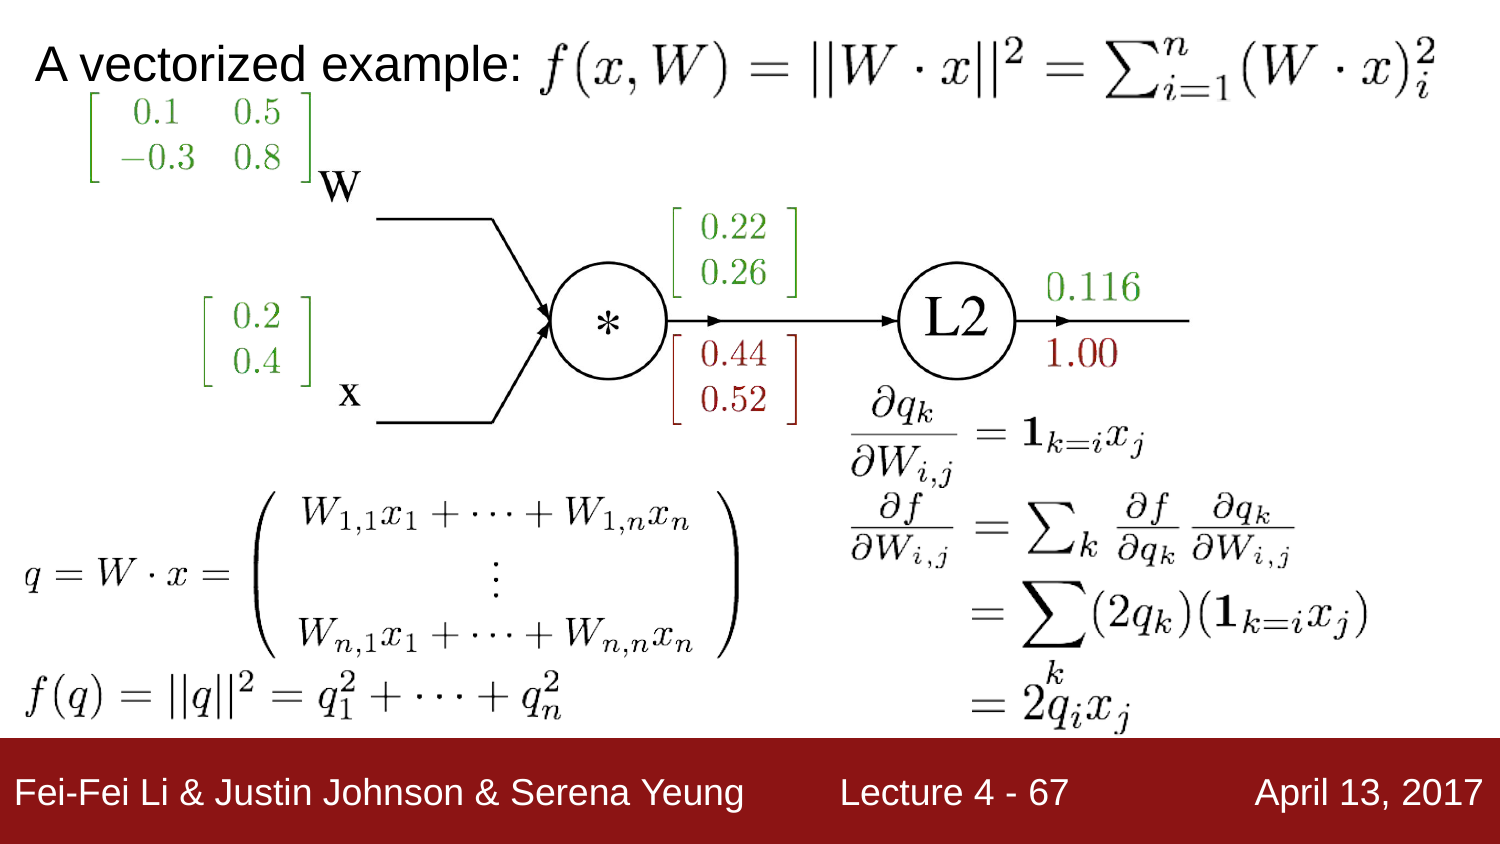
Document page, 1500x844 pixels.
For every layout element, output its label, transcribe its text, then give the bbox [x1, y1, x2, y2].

text_box [282, 125, 1218, 467]
text_box [850, 491, 1296, 570]
text_box [203, 295, 312, 387]
slide_number Lecture 4 - 58 [837, 769, 1073, 844]
text_box [1047, 337, 1119, 368]
text_box [89, 92, 312, 183]
footer Fei-Fei Li & Justin Johnson & Serena Yeung [11, 769, 753, 844]
text_box [972, 580, 1369, 684]
text_box [25, 491, 740, 660]
text_box [672, 206, 798, 298]
text_box [25, 669, 562, 721]
text_box [972, 683, 1131, 736]
title A vectorized example: [32, 29, 529, 173]
text_box [672, 334, 798, 425]
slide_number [1252, 769, 1488, 844]
text_box [850, 384, 1145, 488]
text_box [540, 35, 1436, 102]
text_box [1047, 271, 1142, 302]
